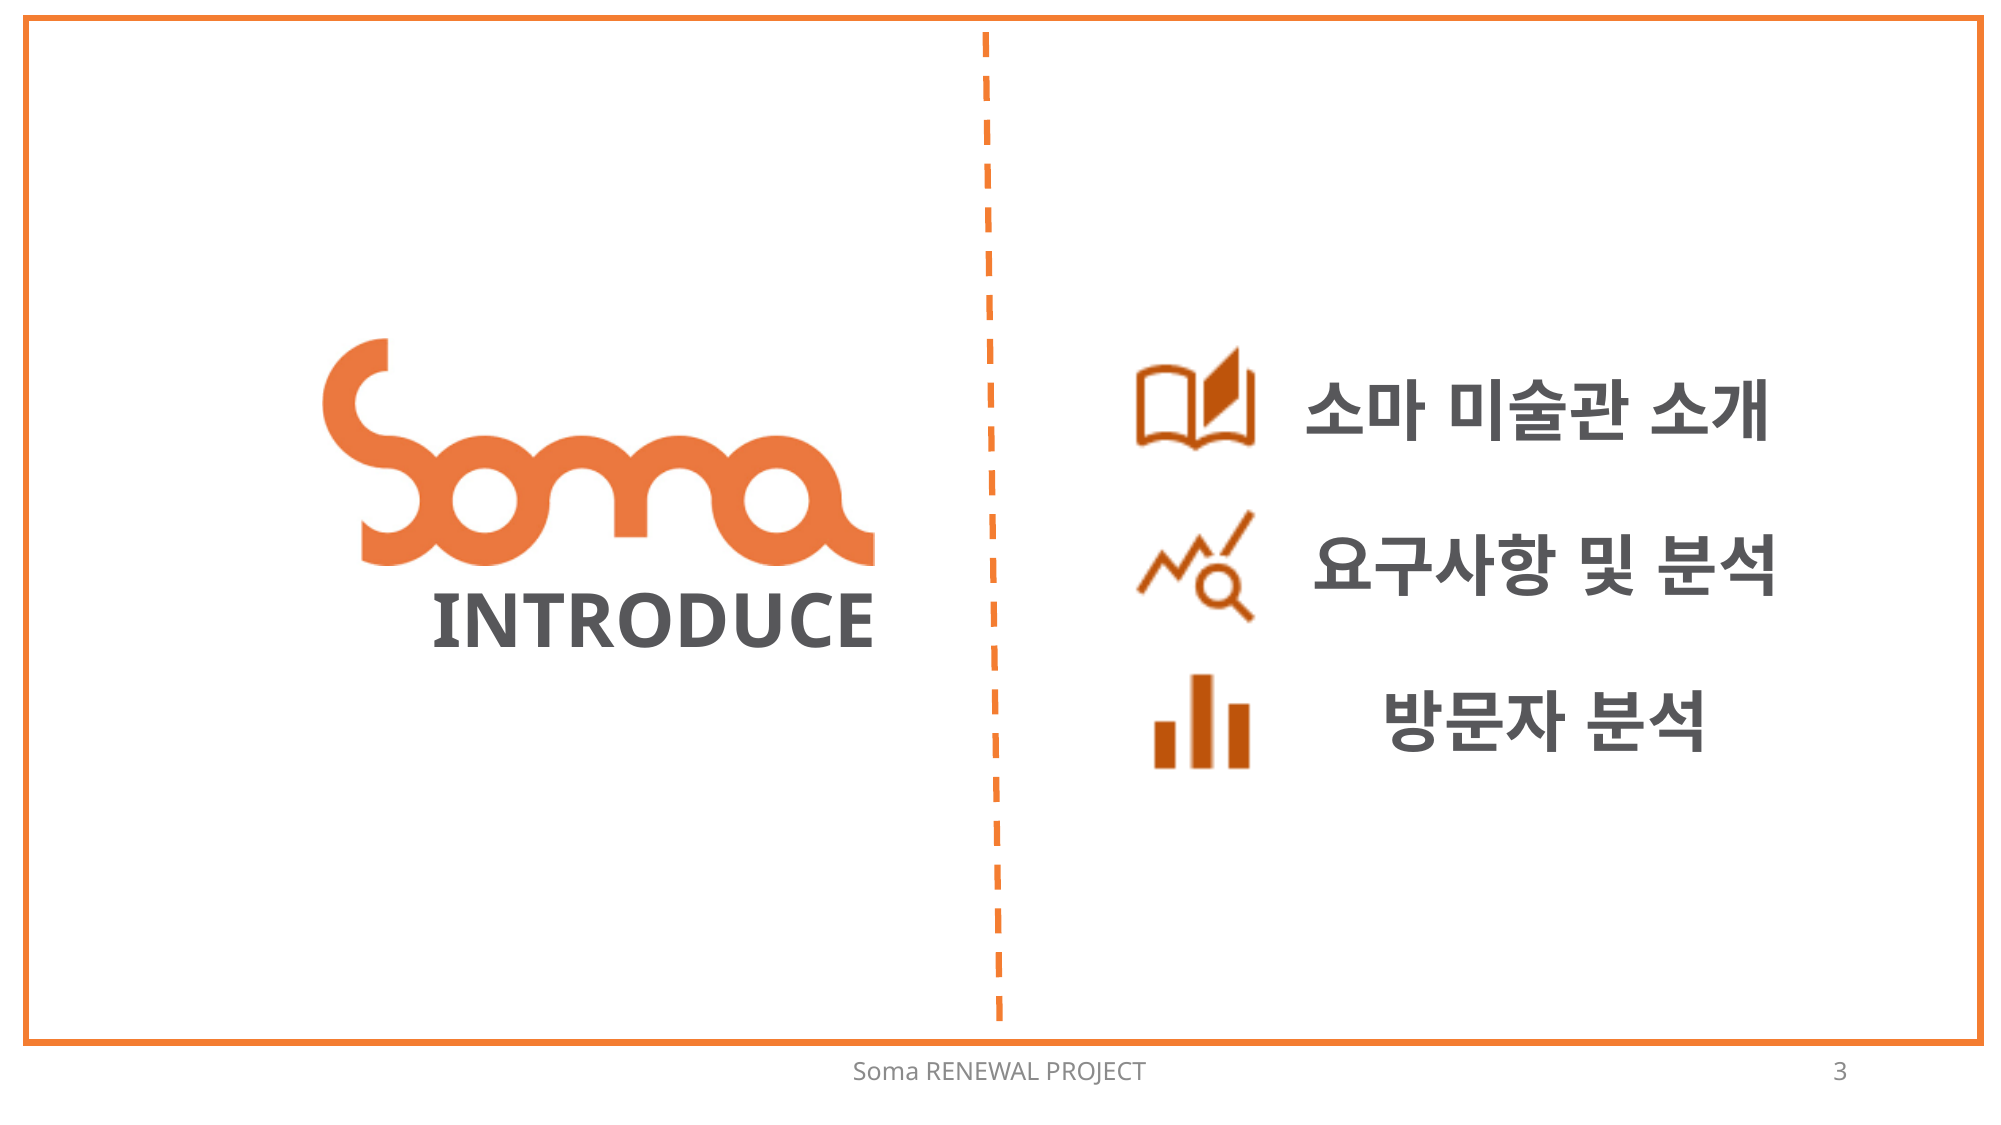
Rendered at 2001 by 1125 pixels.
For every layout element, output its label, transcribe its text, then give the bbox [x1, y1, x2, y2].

picture [1132, 652, 1274, 793]
slide_number 3 [1412, 1042, 1863, 1103]
picture [322, 338, 875, 566]
text_box 방문자 분석 [1368, 671, 1724, 767]
text_box 소마 미술관 소개 [1289, 361, 1788, 457]
text_box 요구사항 및 분석 [1297, 516, 1795, 612]
footer Soma RENEWAL PROJECT [662, 1042, 1338, 1103]
picture [1132, 500, 1261, 629]
picture [1132, 344, 1261, 473]
